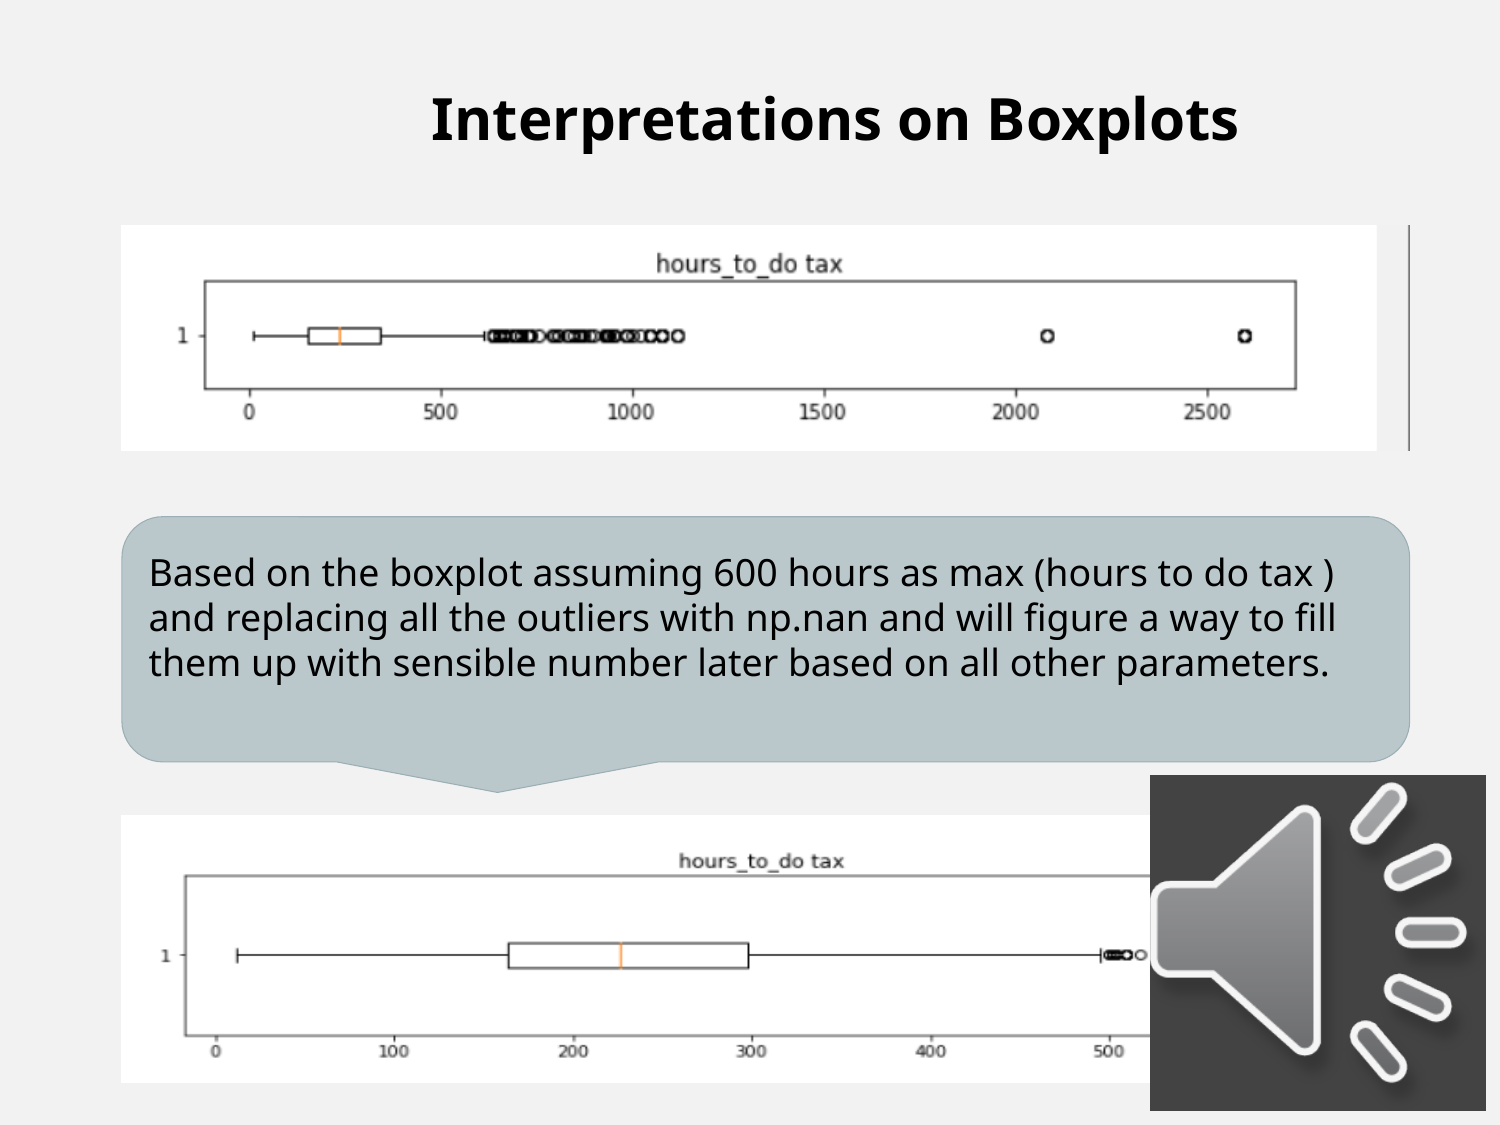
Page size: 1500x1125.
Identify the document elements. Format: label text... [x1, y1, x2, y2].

picture [121, 225, 1410, 451]
picture [121, 773, 1487, 1112]
text_box Interpretations on Boxplots [374, 91, 1297, 159]
text_box Based on the boxplot assuming 600 hours as max (hours to do tax ) and replacing all the outliers with np.nan and will figure a way to fill them up with sensible number later based on all other parameters. [121, 516, 1411, 793]
